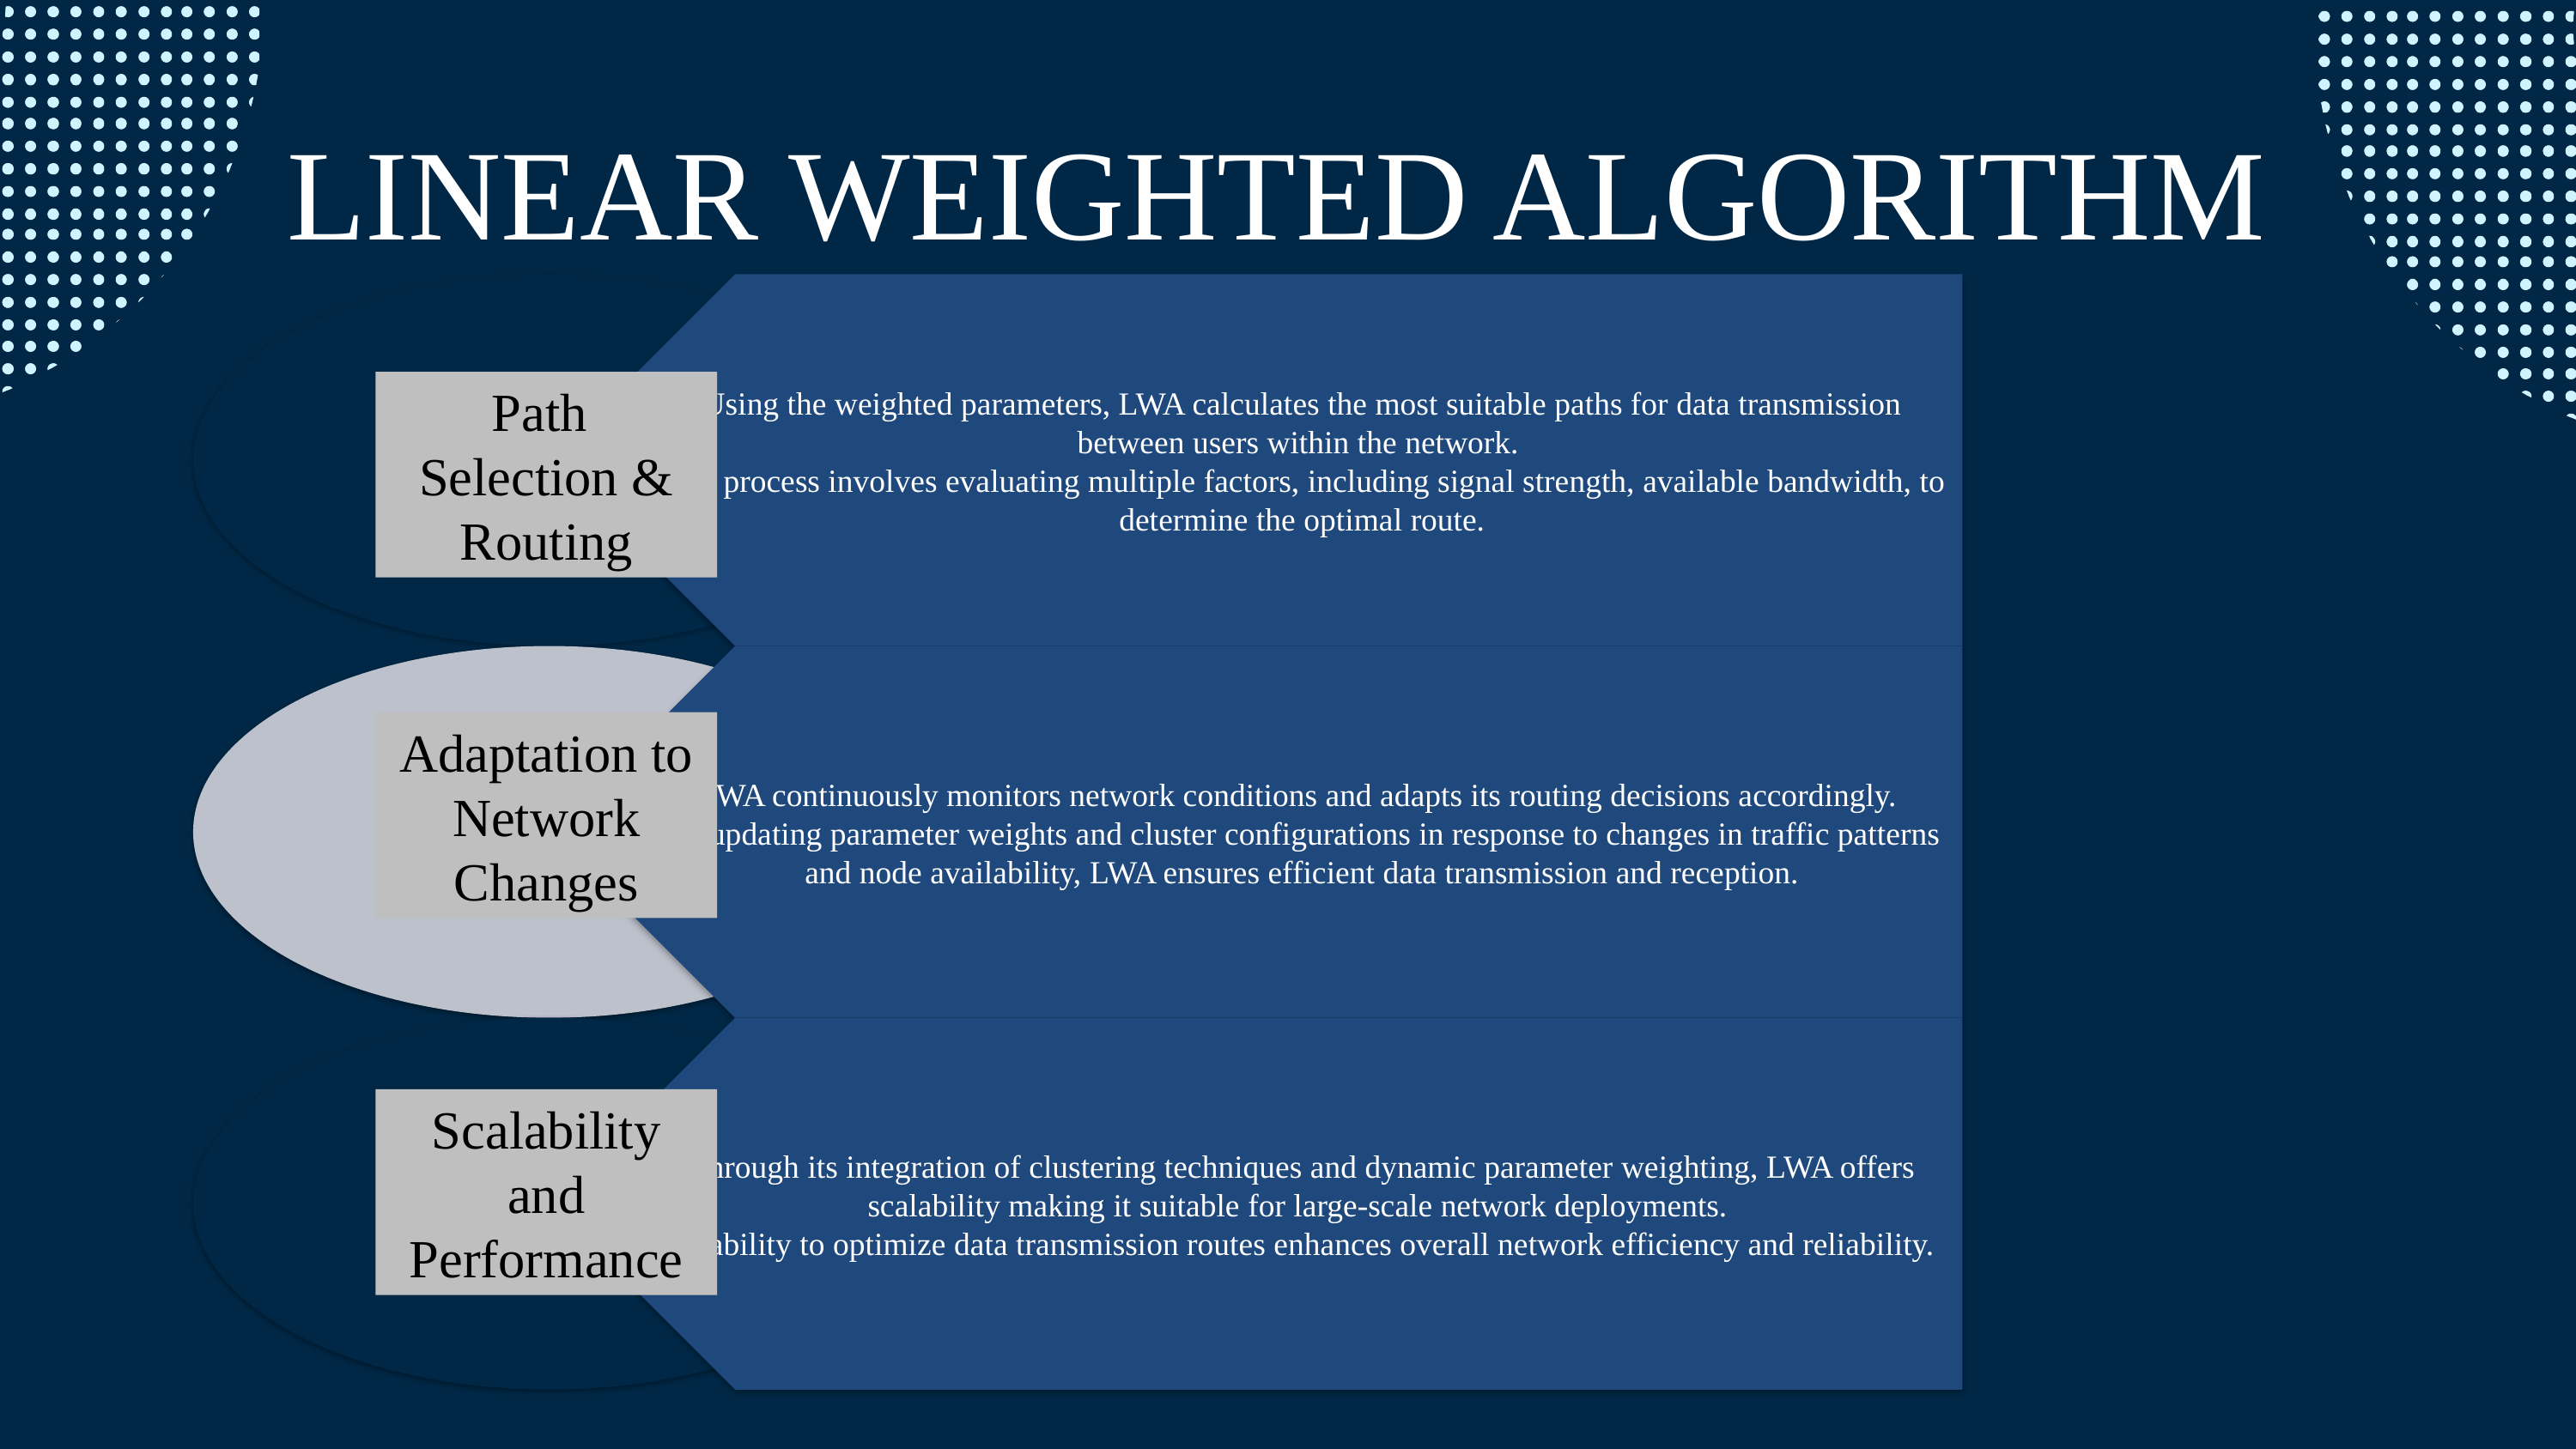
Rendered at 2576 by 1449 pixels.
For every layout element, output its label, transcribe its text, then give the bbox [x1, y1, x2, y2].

text_box LINEAR WEIGHTED ALGORITHM [274, 105, 2280, 272]
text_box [192, 274, 2319, 1390]
text_box [0, 0, 260, 420]
text_box [2318, 0, 2576, 447]
